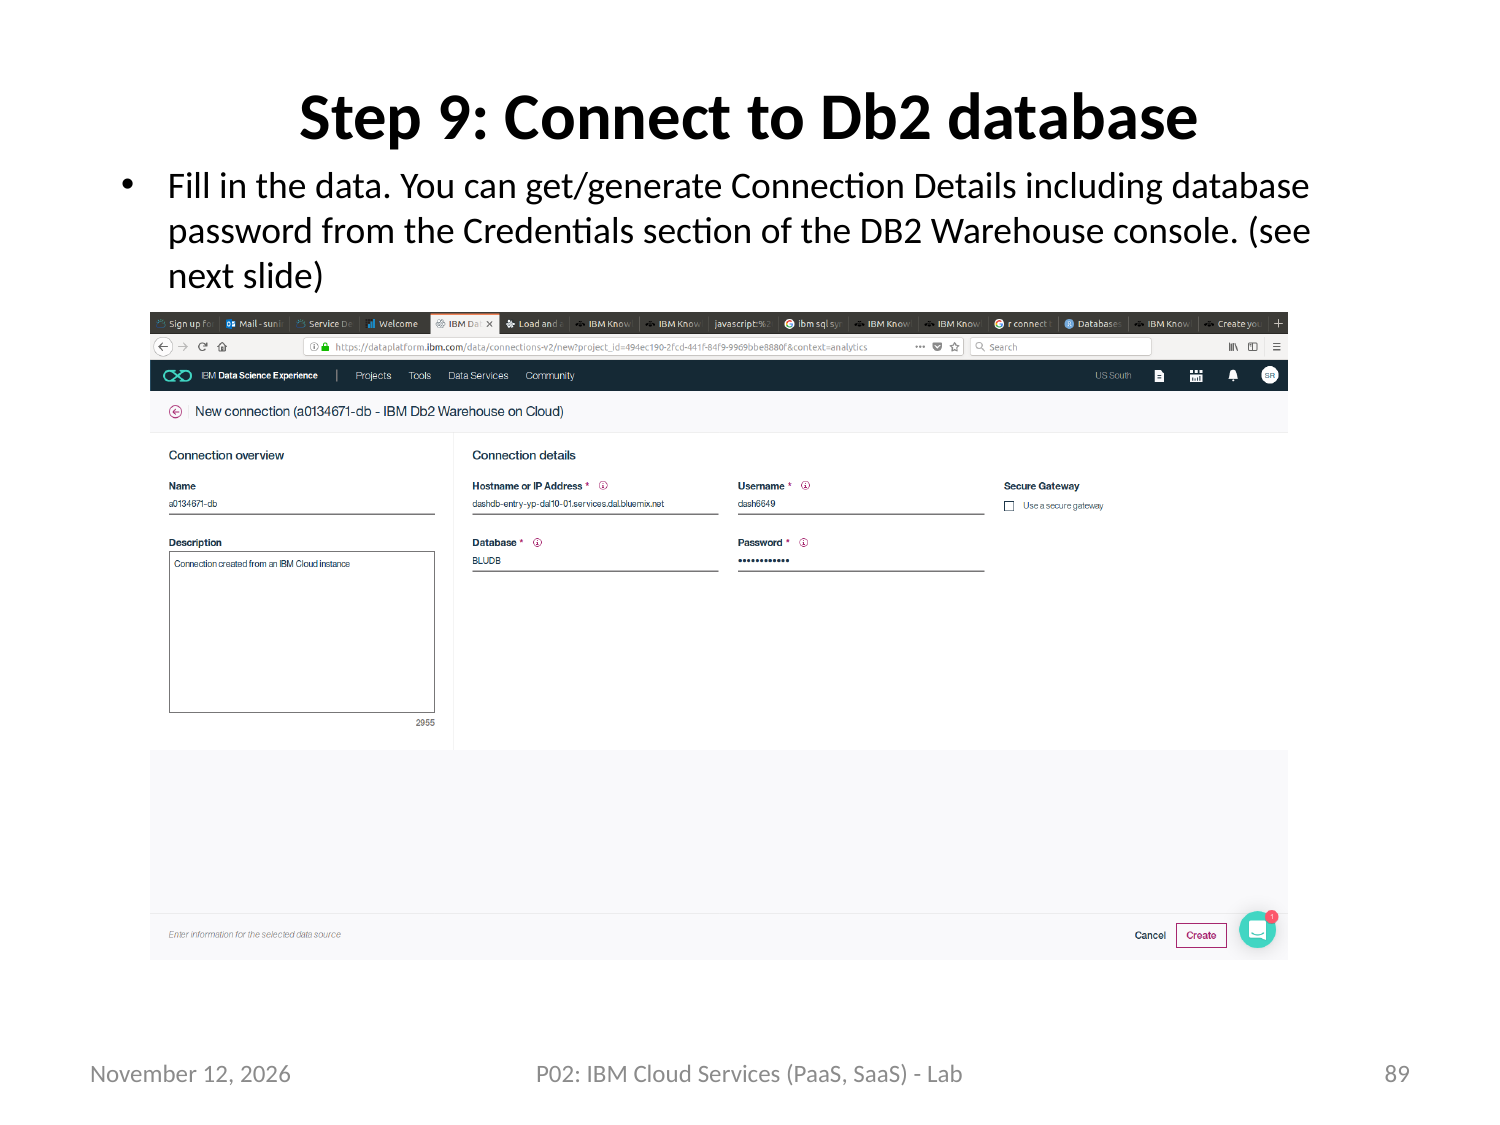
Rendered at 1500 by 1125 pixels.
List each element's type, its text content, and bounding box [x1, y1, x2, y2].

slide_number 89 [1074, 1042, 1425, 1103]
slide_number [75, 1042, 425, 1103]
picture [149, 312, 1288, 961]
text_box Fill in the data. You can get/generate Connection Details including database password from the Credentials section of the DB2 Warehouse console. (see next slide) [106, 154, 1394, 304]
footer P02: IBM Cloud Services (PaaS, SaaS) - Lab [512, 1042, 988, 1103]
title Step 9: Connect to Db2 database [75, 19, 1425, 207]
